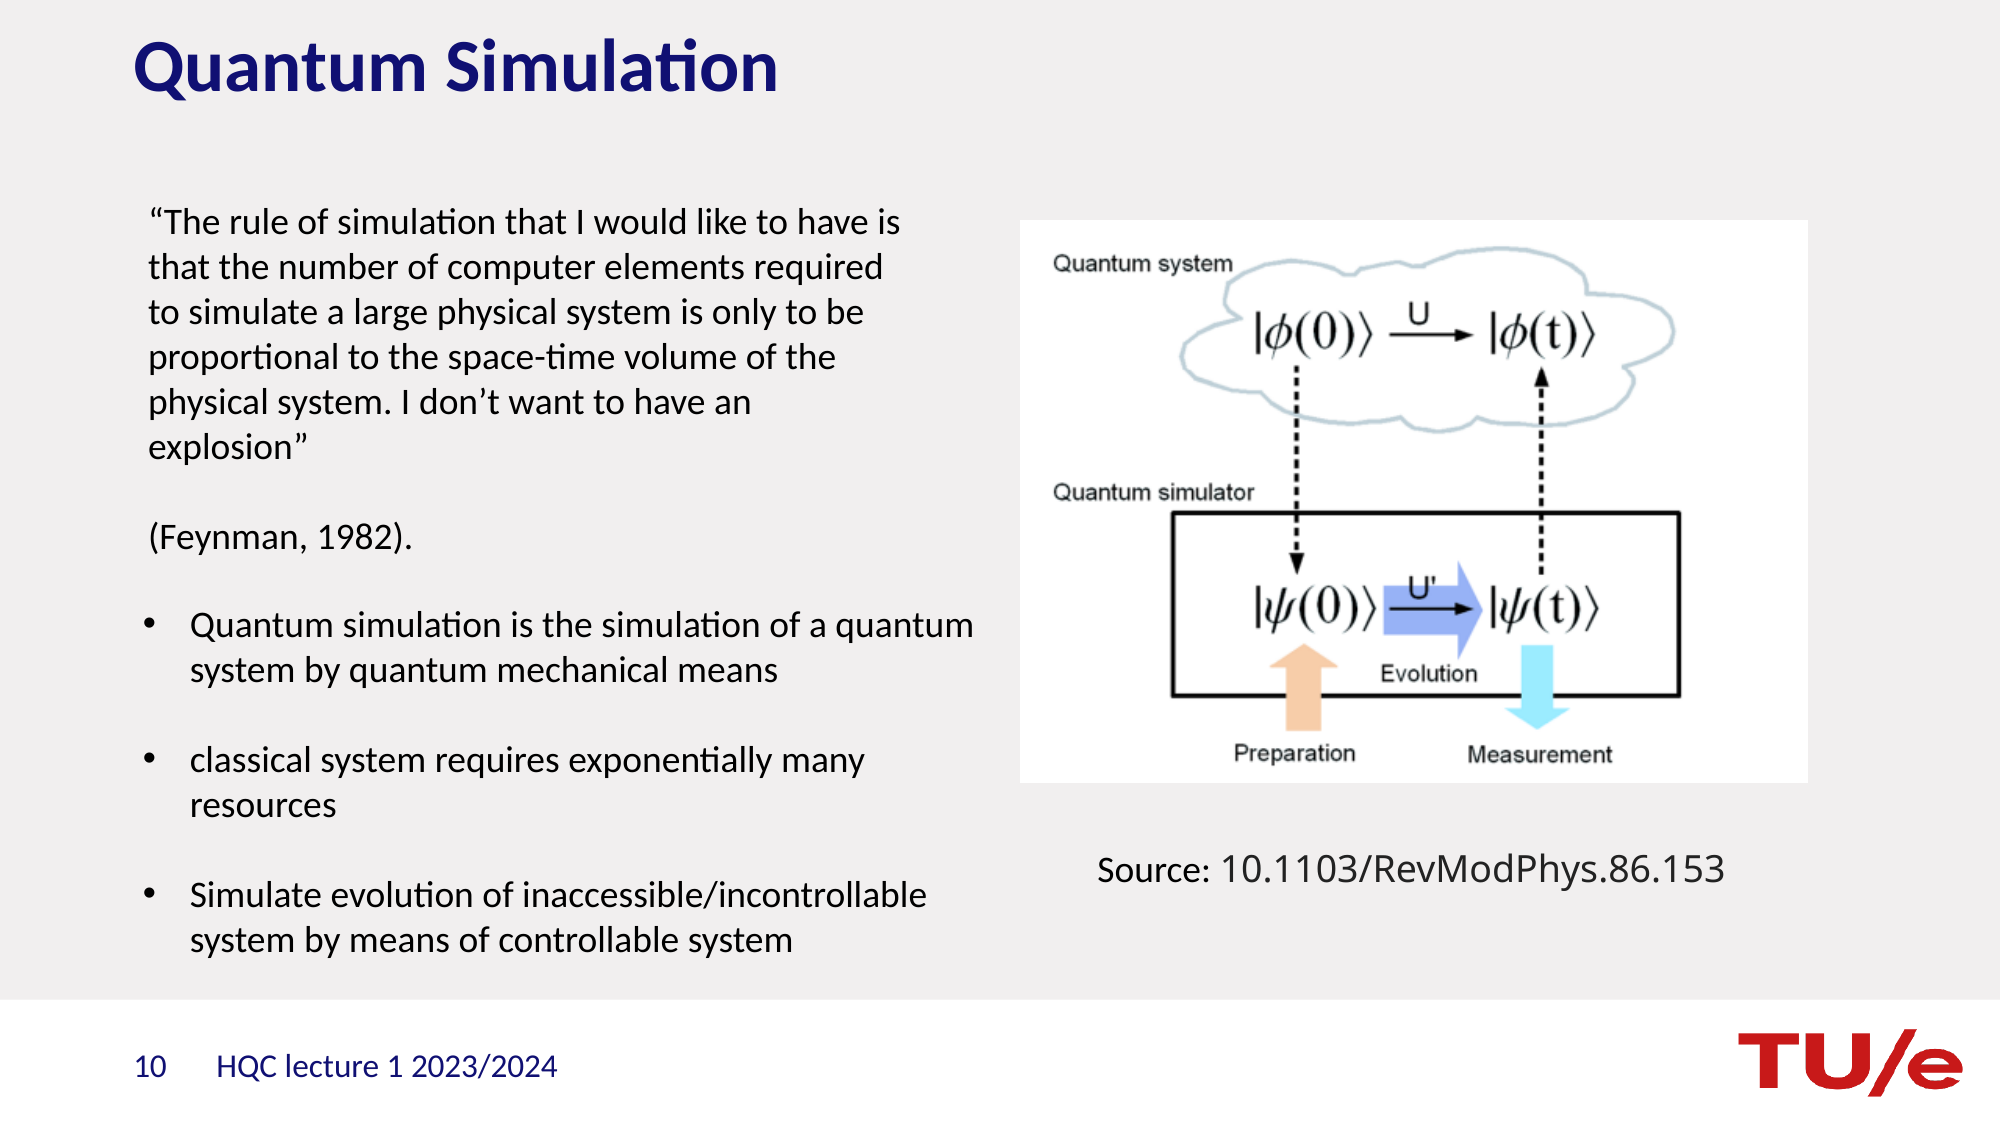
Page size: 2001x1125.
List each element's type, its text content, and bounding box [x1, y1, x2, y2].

text_box “The rule of simulation that I would like to have is that the number of computer elements required to simulate a large physical system is only to be proportional to the space-time volume of the physical system. I don’t want to have an explosion” (Feynman, 1982). [133, 189, 921, 565]
text_box Source: 10.1103/RevModPhys.86.153 [1082, 837, 1833, 898]
picture [1020, 220, 1808, 783]
slide_number 10 [133, 1044, 265, 1121]
footer HQC lecture 1 2023/2024 [216, 1043, 1689, 1121]
title Quantum Simulation [133, 31, 1867, 118]
text_box Quantum simulation is the simulation of a quantum system by quantum mechanical means classical system requires exponentially many resources Simulate evolution of inaccessible/incontrollable system by means of controllable system [128, 592, 1021, 968]
picture [1716, 1012, 1984, 1113]
